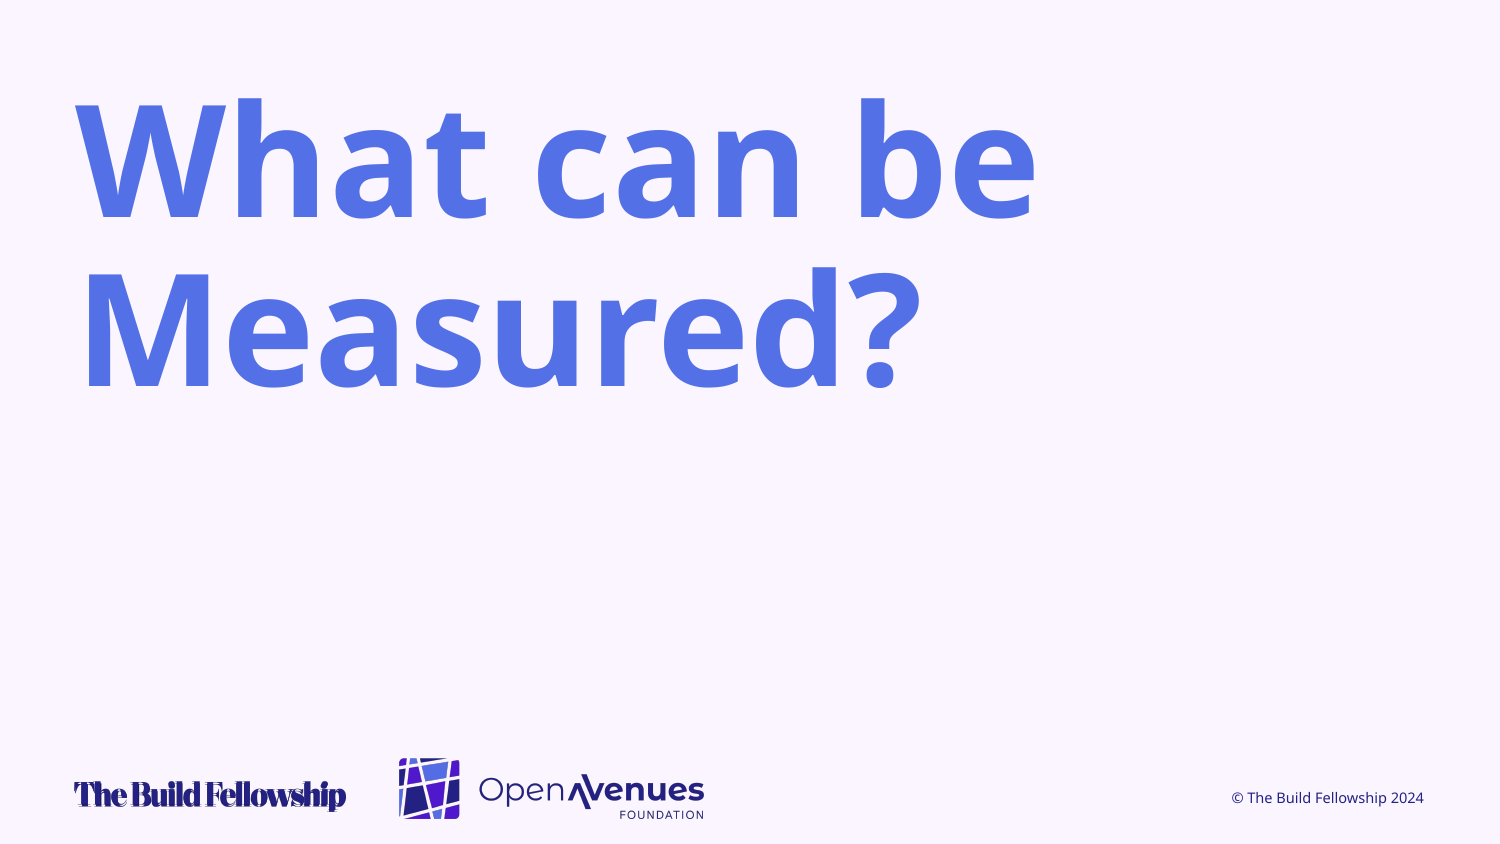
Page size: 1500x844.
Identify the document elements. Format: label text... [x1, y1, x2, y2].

picture [74, 781, 346, 812]
text_box What can be Measured? [75, 82, 1095, 395]
picture [399, 758, 704, 820]
